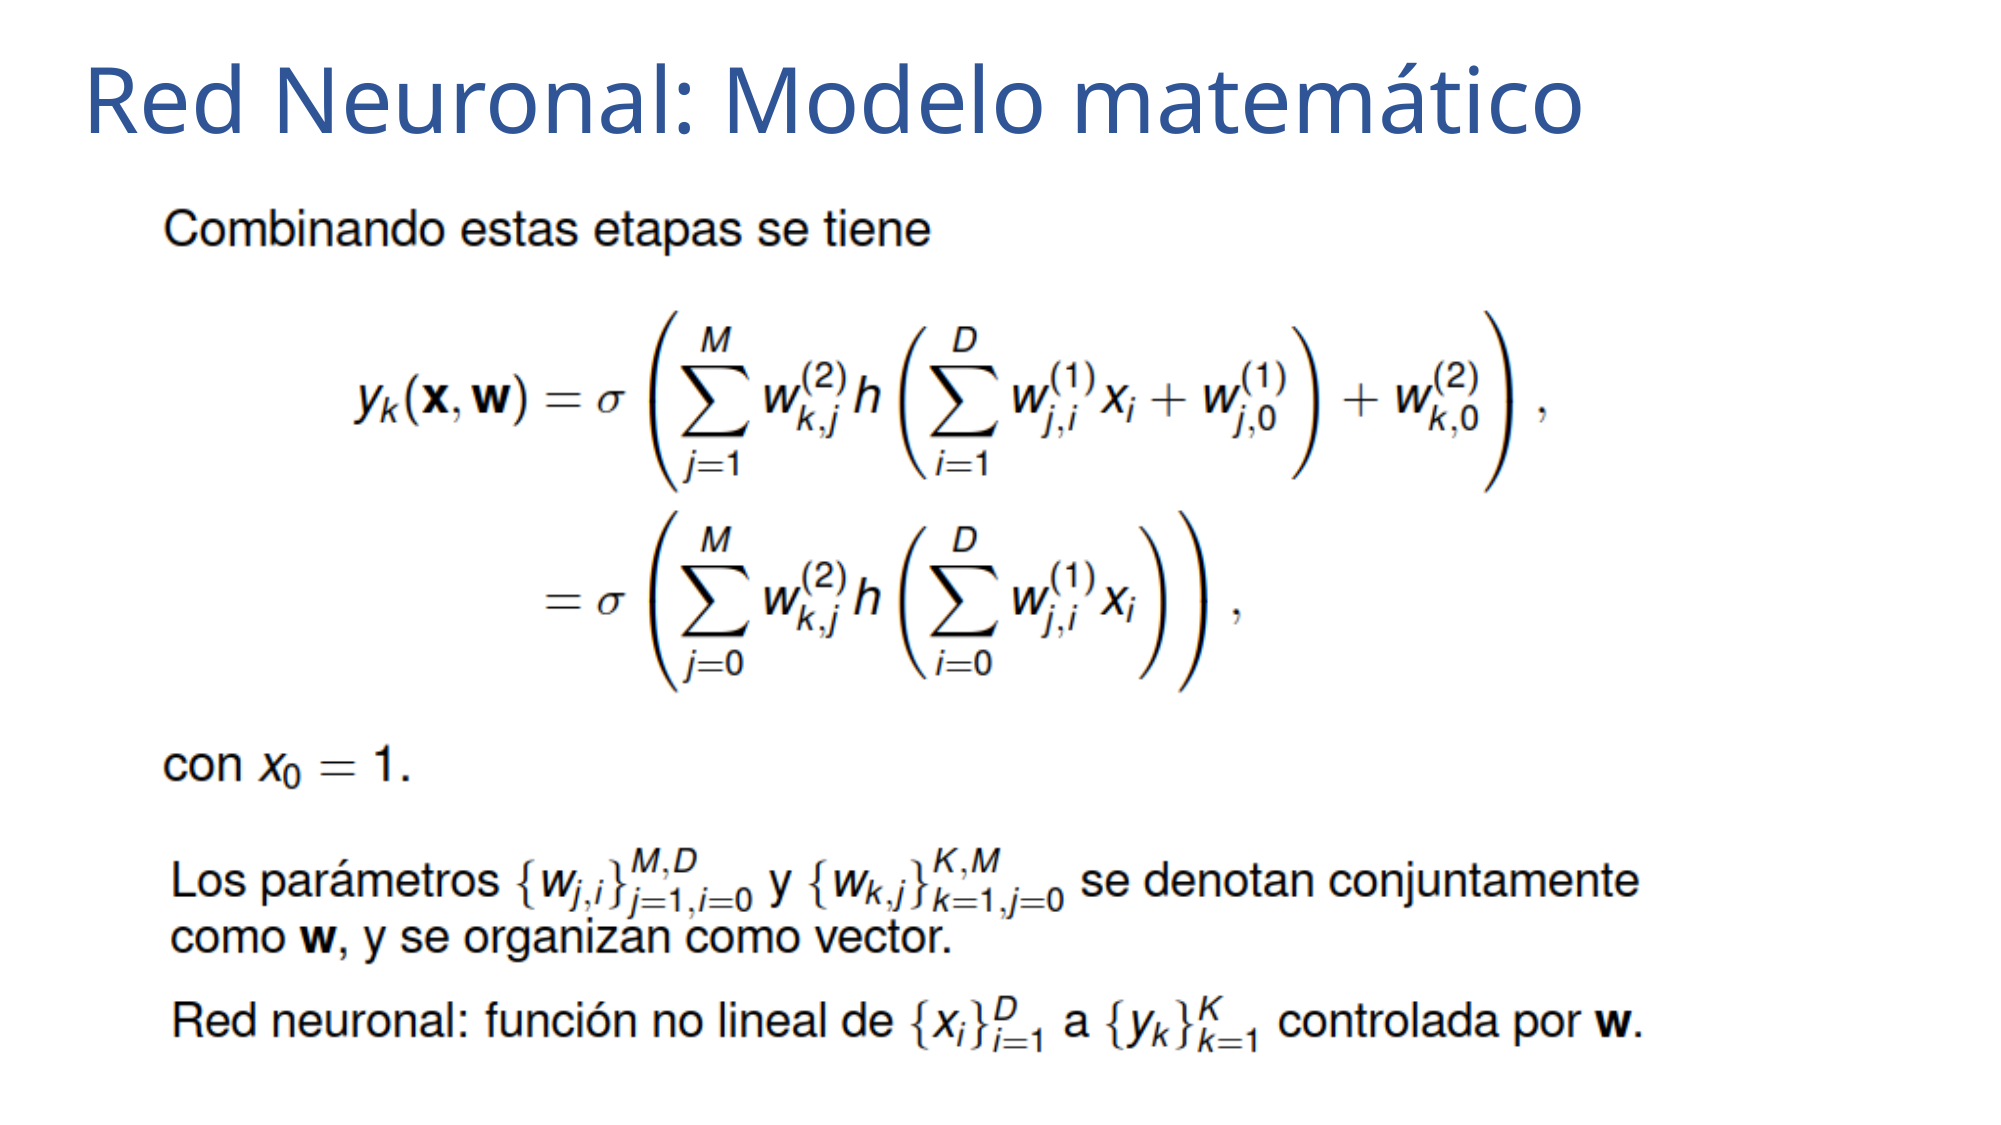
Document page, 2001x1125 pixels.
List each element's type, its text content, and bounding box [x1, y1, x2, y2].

picture [147, 178, 1619, 807]
title Red Neuronal: Modelo matemático [67, 0, 1793, 213]
picture [157, 839, 1684, 1073]
